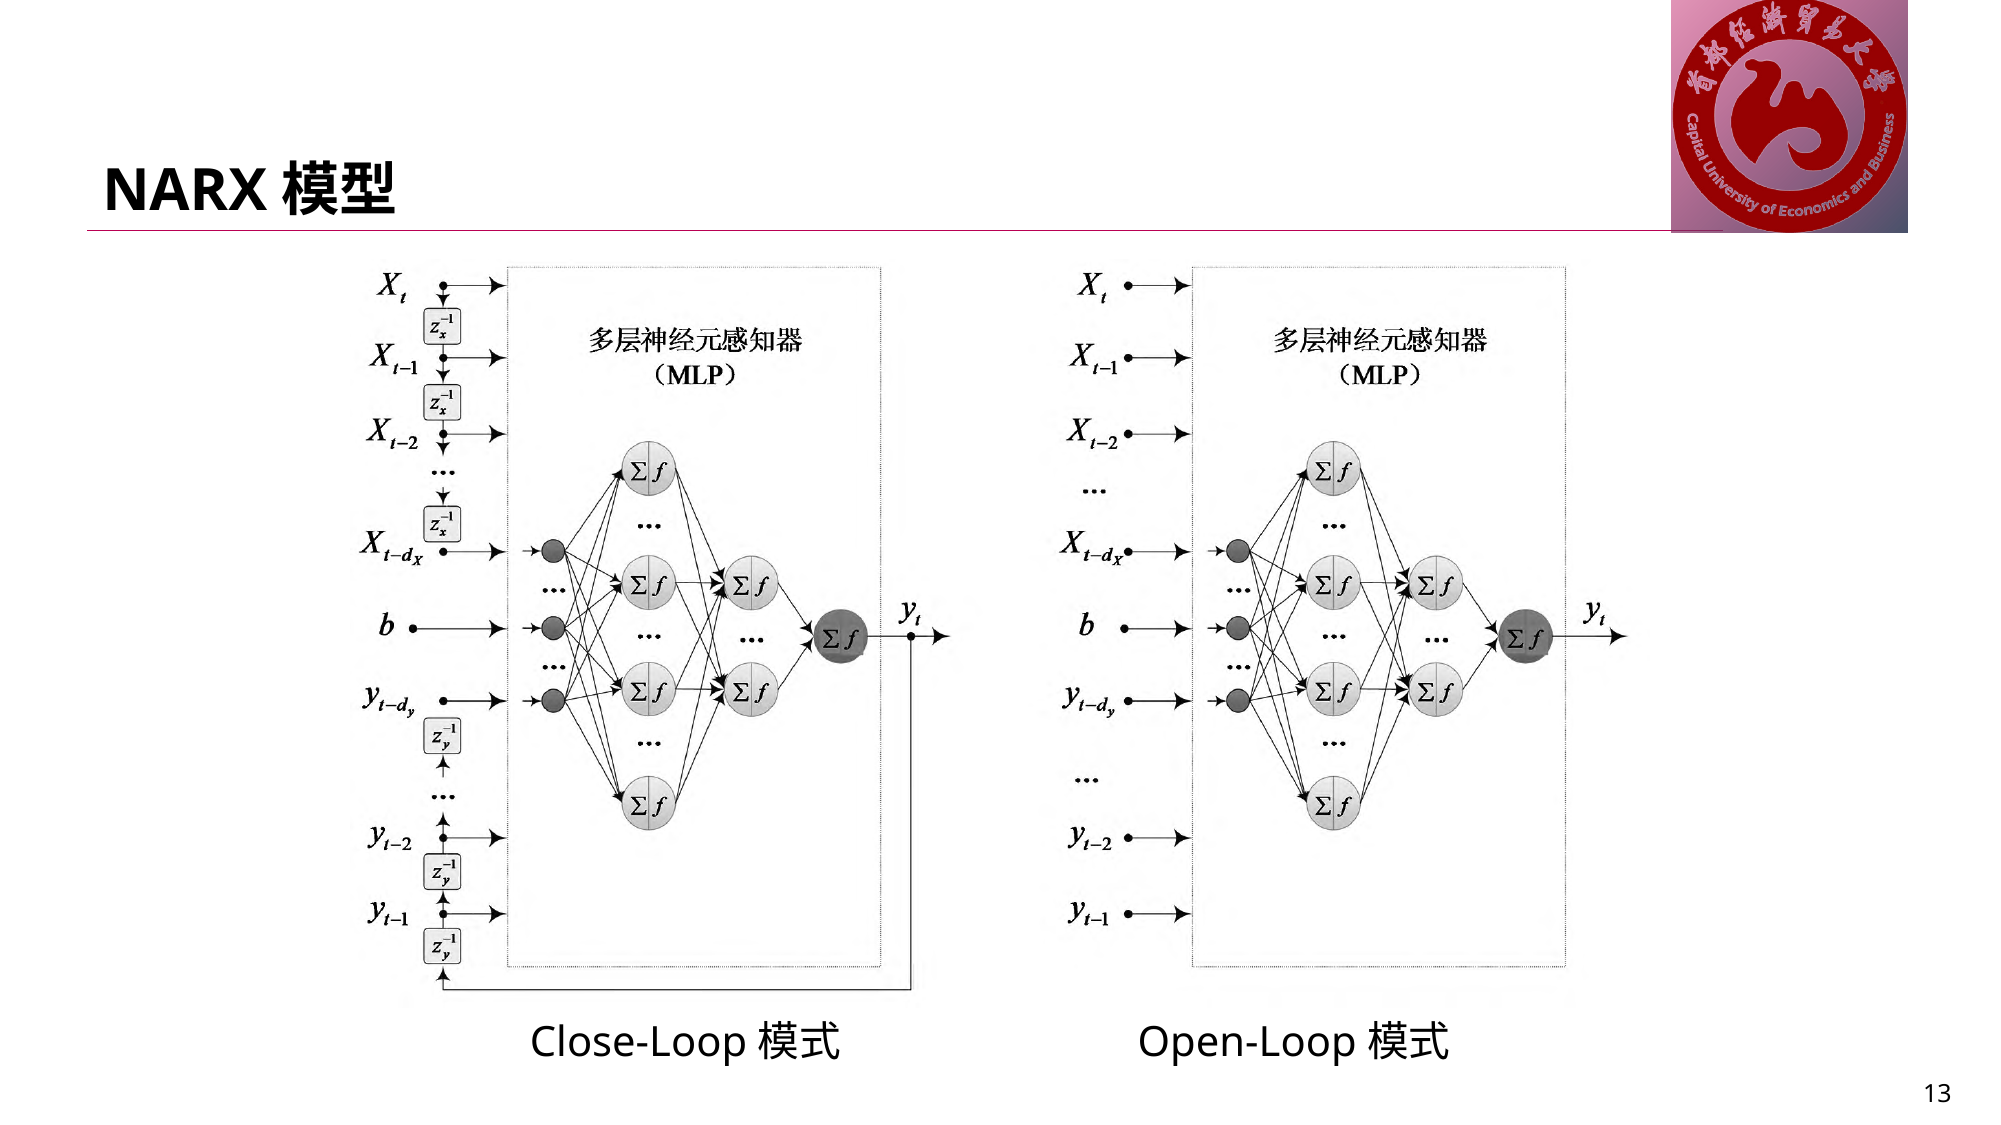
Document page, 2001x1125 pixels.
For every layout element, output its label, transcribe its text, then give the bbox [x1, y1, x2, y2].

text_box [1671, 0, 1908, 234]
text_box NARX模型 [87, 144, 516, 230]
text_box Close-Loop模式 Open-Loop模式 [515, 1007, 2000, 1125]
picture [349, 259, 1650, 1008]
